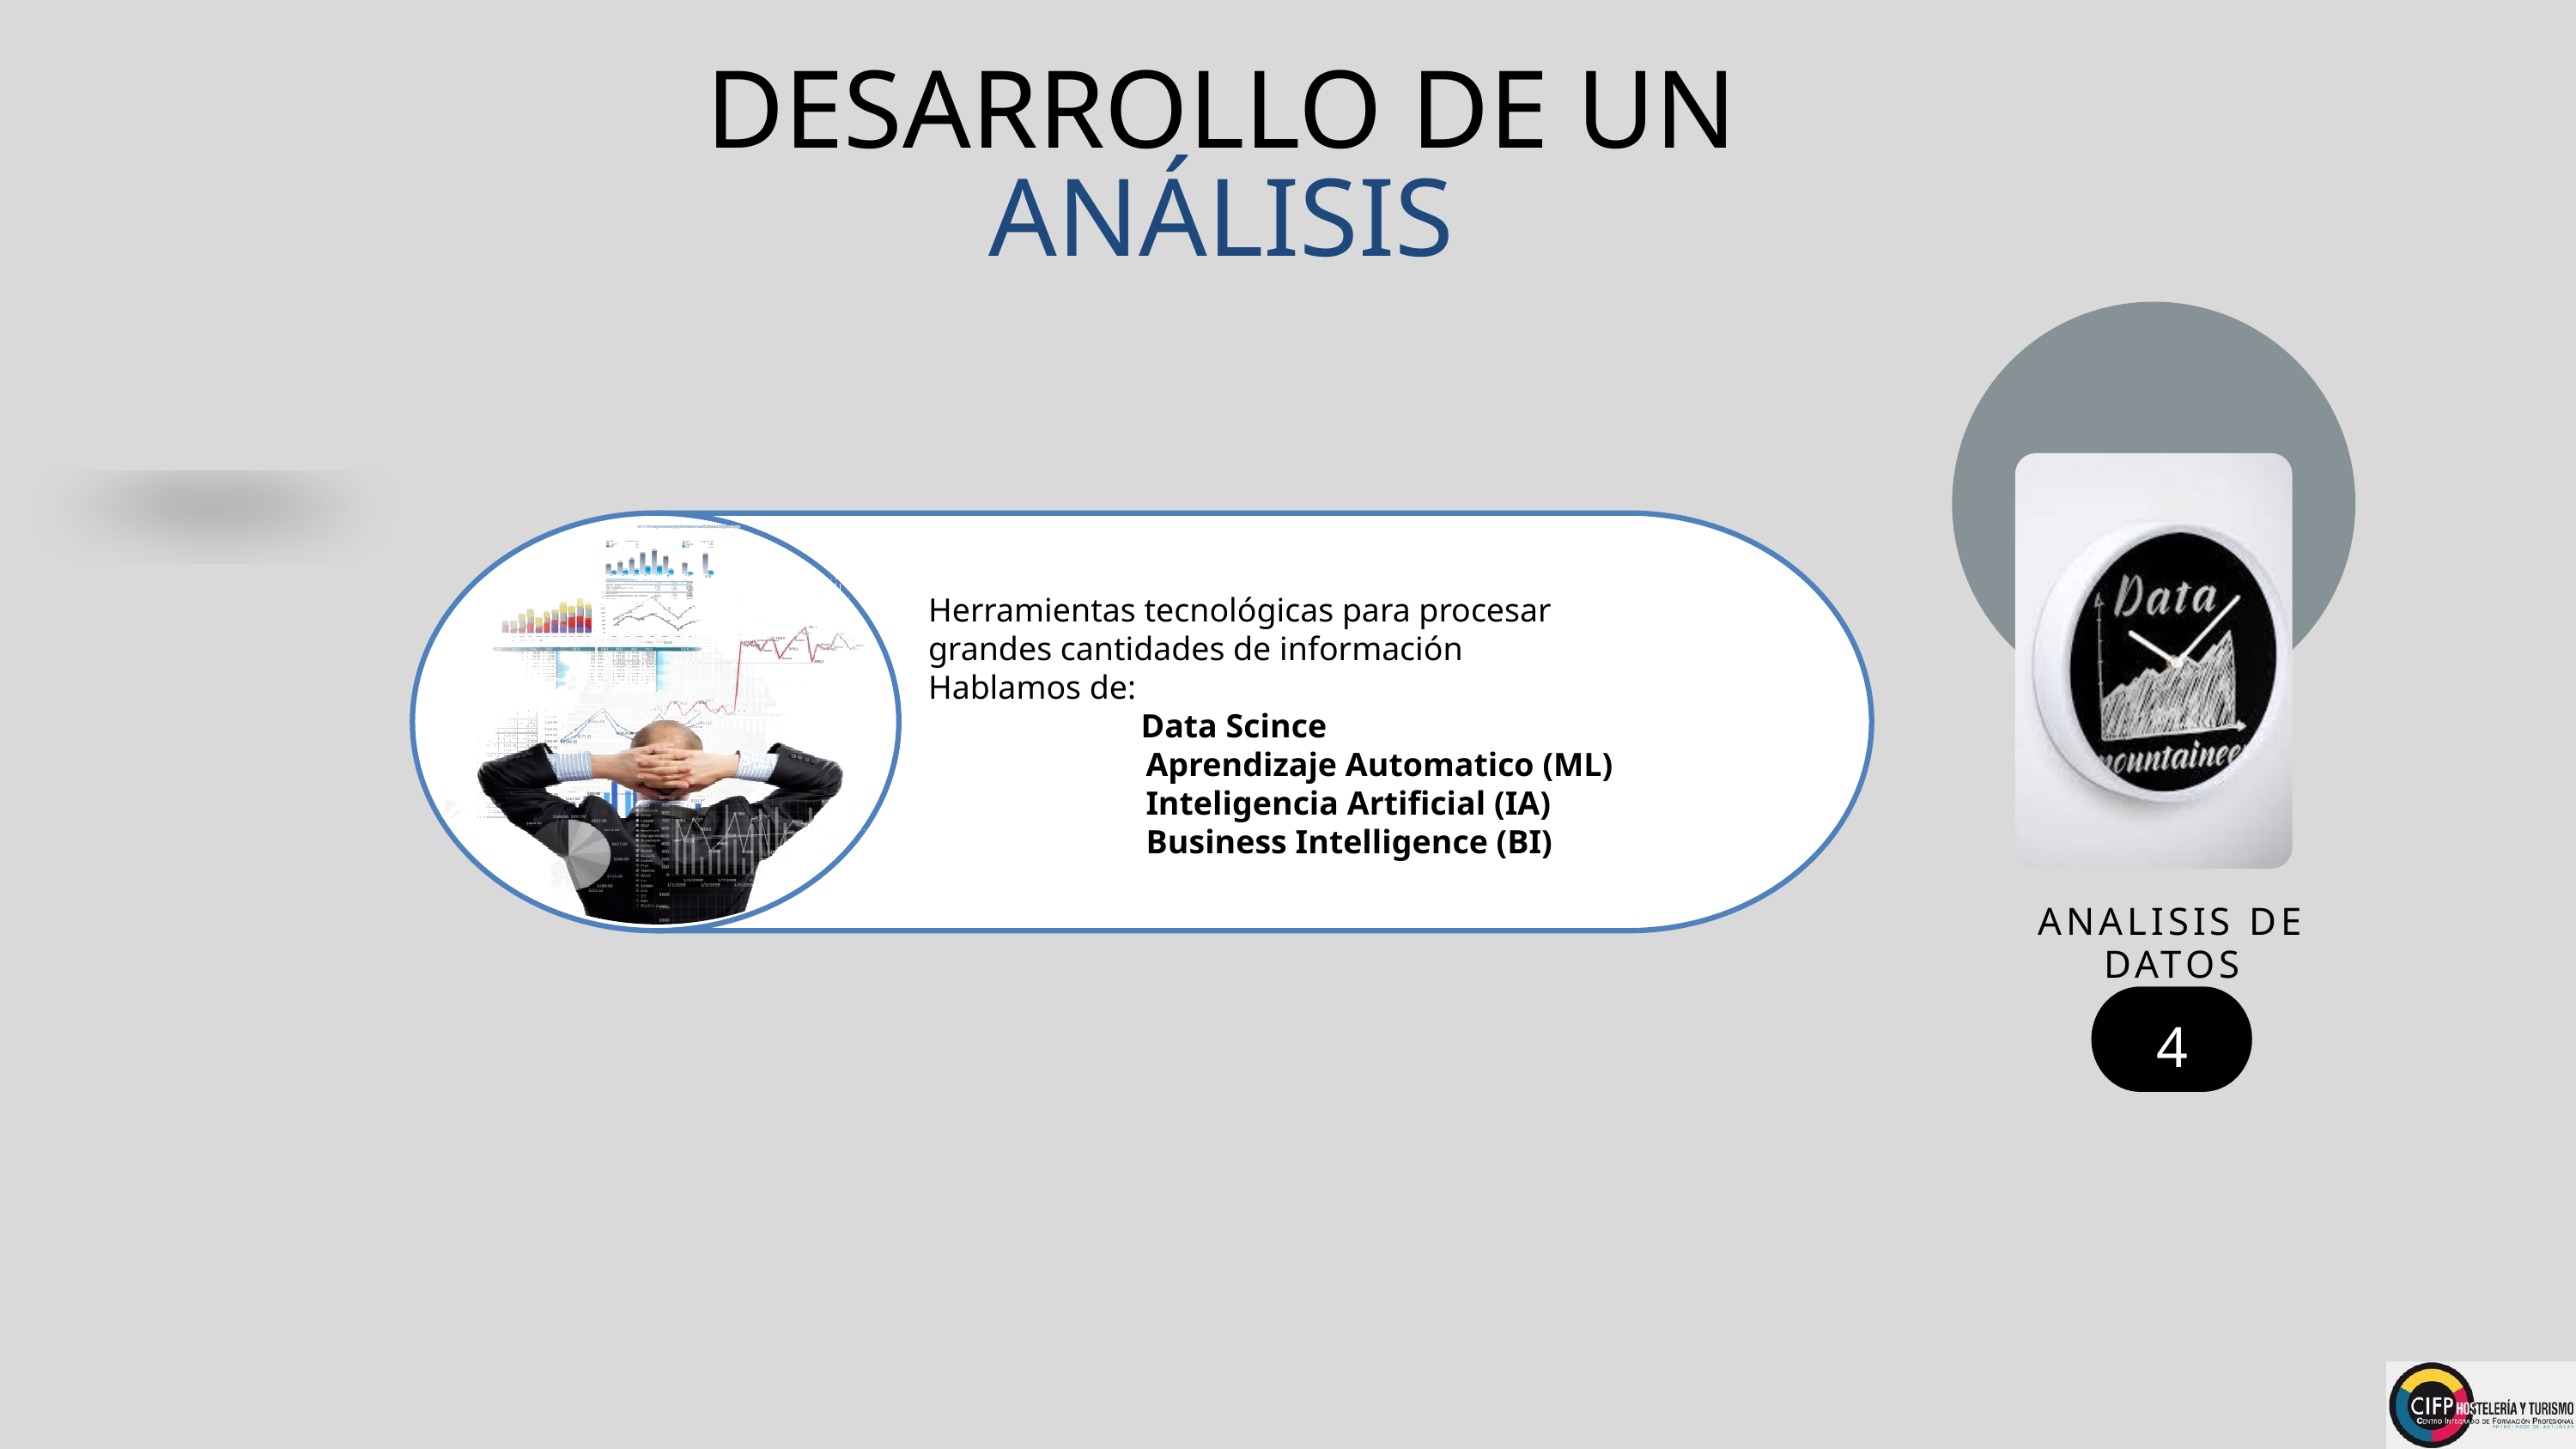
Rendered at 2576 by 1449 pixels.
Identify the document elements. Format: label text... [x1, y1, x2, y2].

text_box DESARROLLO DE UN ANÁLISIS [472, 60, 1971, 278]
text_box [1952, 301, 2356, 1093]
picture [2385, 1361, 2576, 1449]
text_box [412, 512, 1872, 931]
